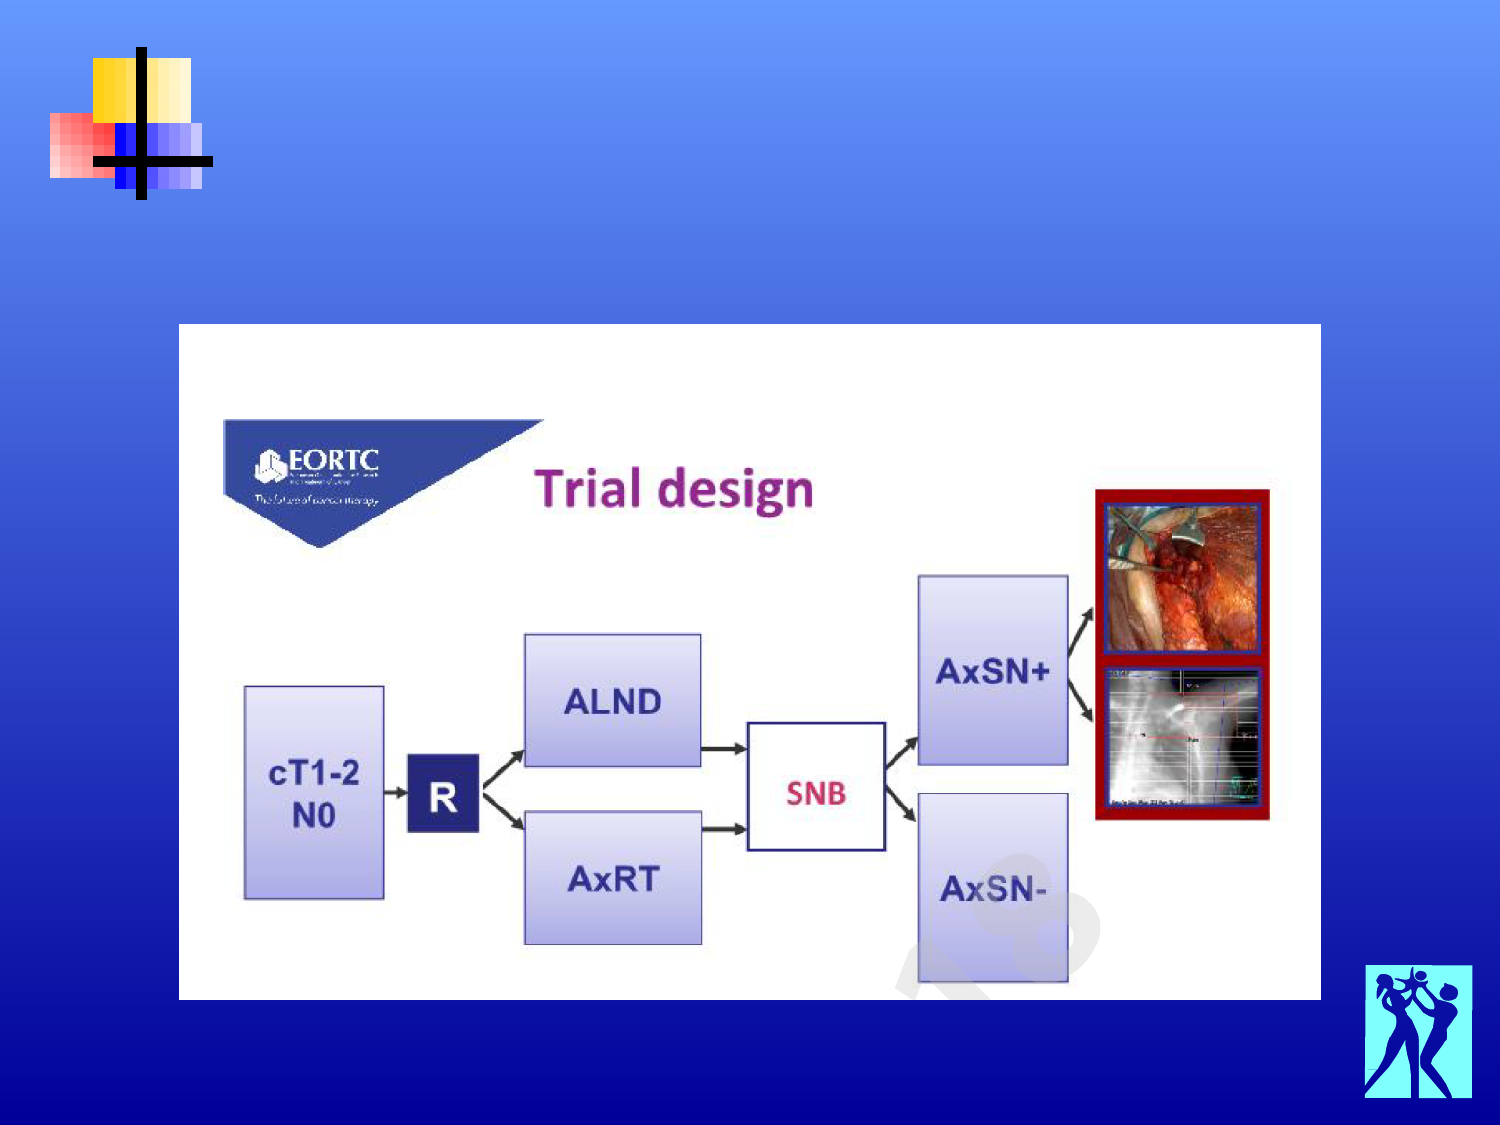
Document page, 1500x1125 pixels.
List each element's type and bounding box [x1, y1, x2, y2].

list [179, 324, 1321, 1001]
picture [50, 37, 213, 200]
